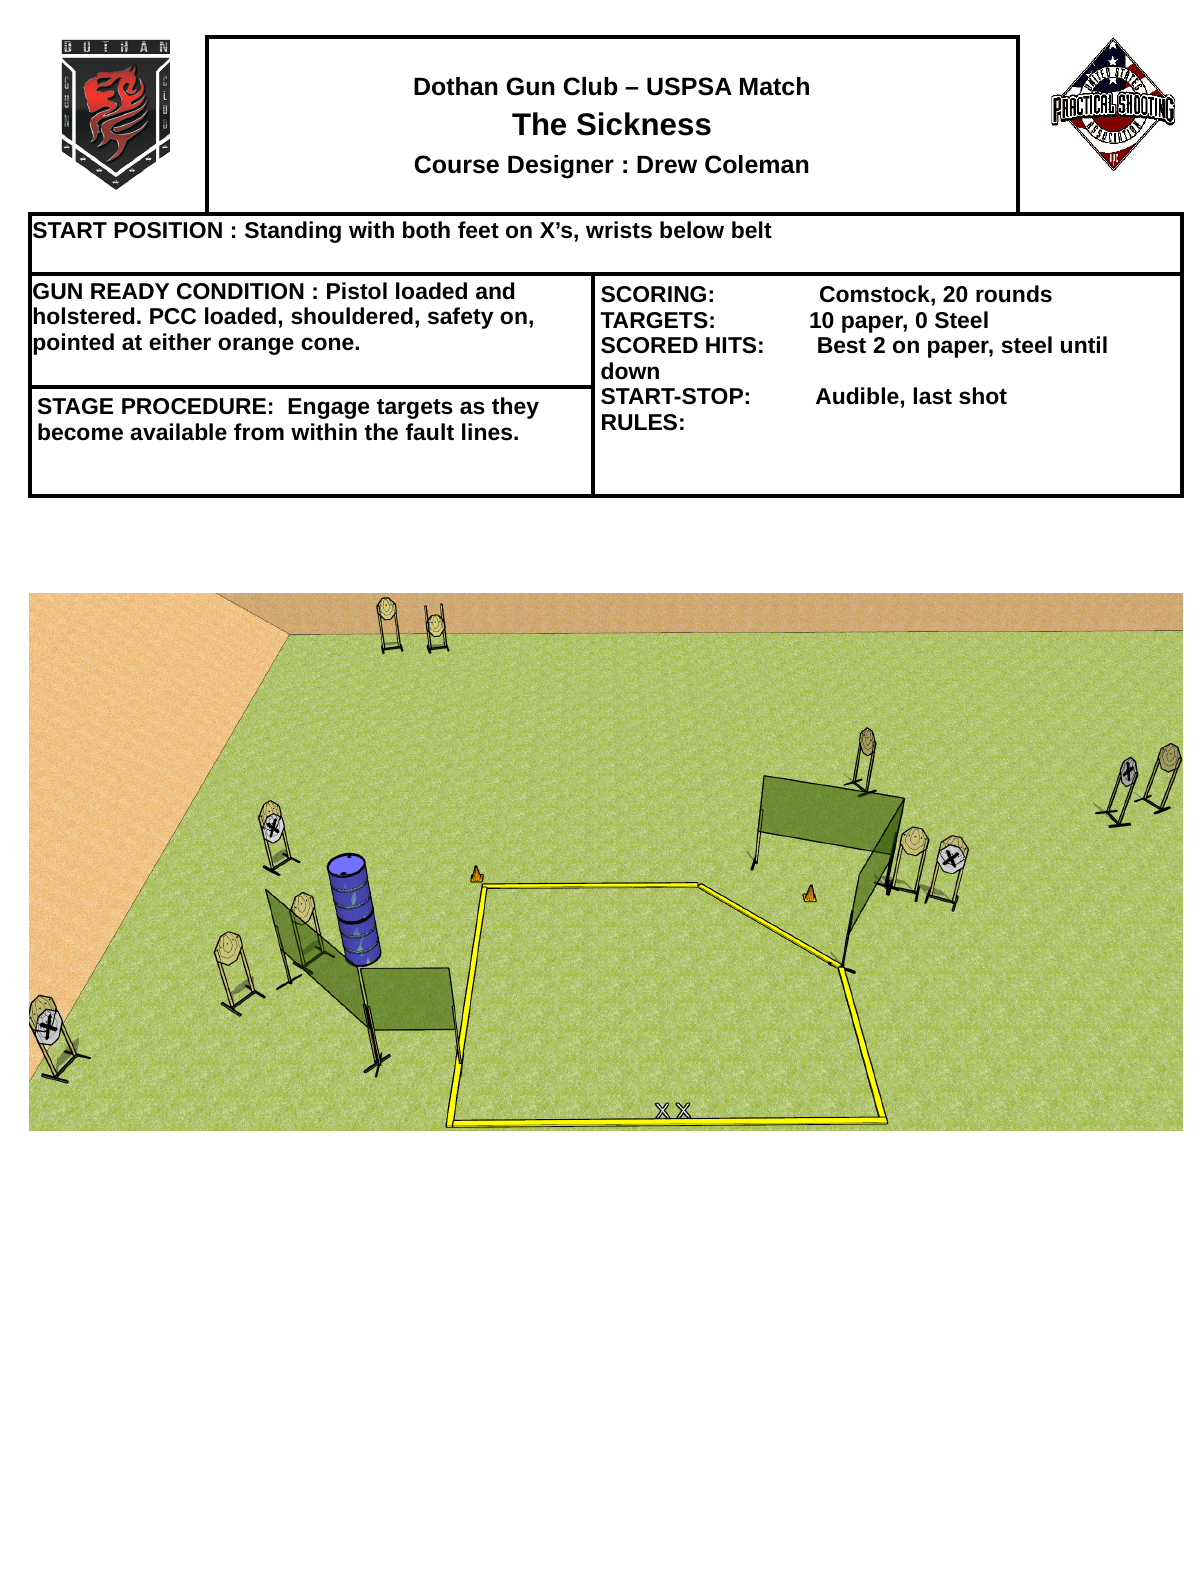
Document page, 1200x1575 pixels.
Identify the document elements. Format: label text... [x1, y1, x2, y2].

table_cell SCORING: Comstock, 20 rounds TARGETS: 10 paper, 0 Steel SCORED HITS: Best 2 on paper, steel until down START-STOP: Audible, last shot RULES: [595, 276, 1180, 494]
picture [58, 36, 173, 193]
table_header [30, 37, 205, 212]
table_cell GUN READY CONDITION : Pistol loaded and holstered. PCC loaded, shouldered, safety on, pointed at either orange cone. [32, 276, 591, 385]
table_cell STAGE PROCEDURE: Engage targets as they become available from within the fault lines. [32, 389, 591, 494]
table_header [1020, 37, 1182, 212]
picture [1044, 36, 1183, 175]
table_cell START POSITION : Standing with both feet on X’s, wrists below belt [32, 216, 1180, 272]
table_header Dothan Gun Club – USPSA Match The Sickness Course Designer : Drew Coleman [209, 39, 1016, 212]
picture [29, 593, 1183, 1131]
